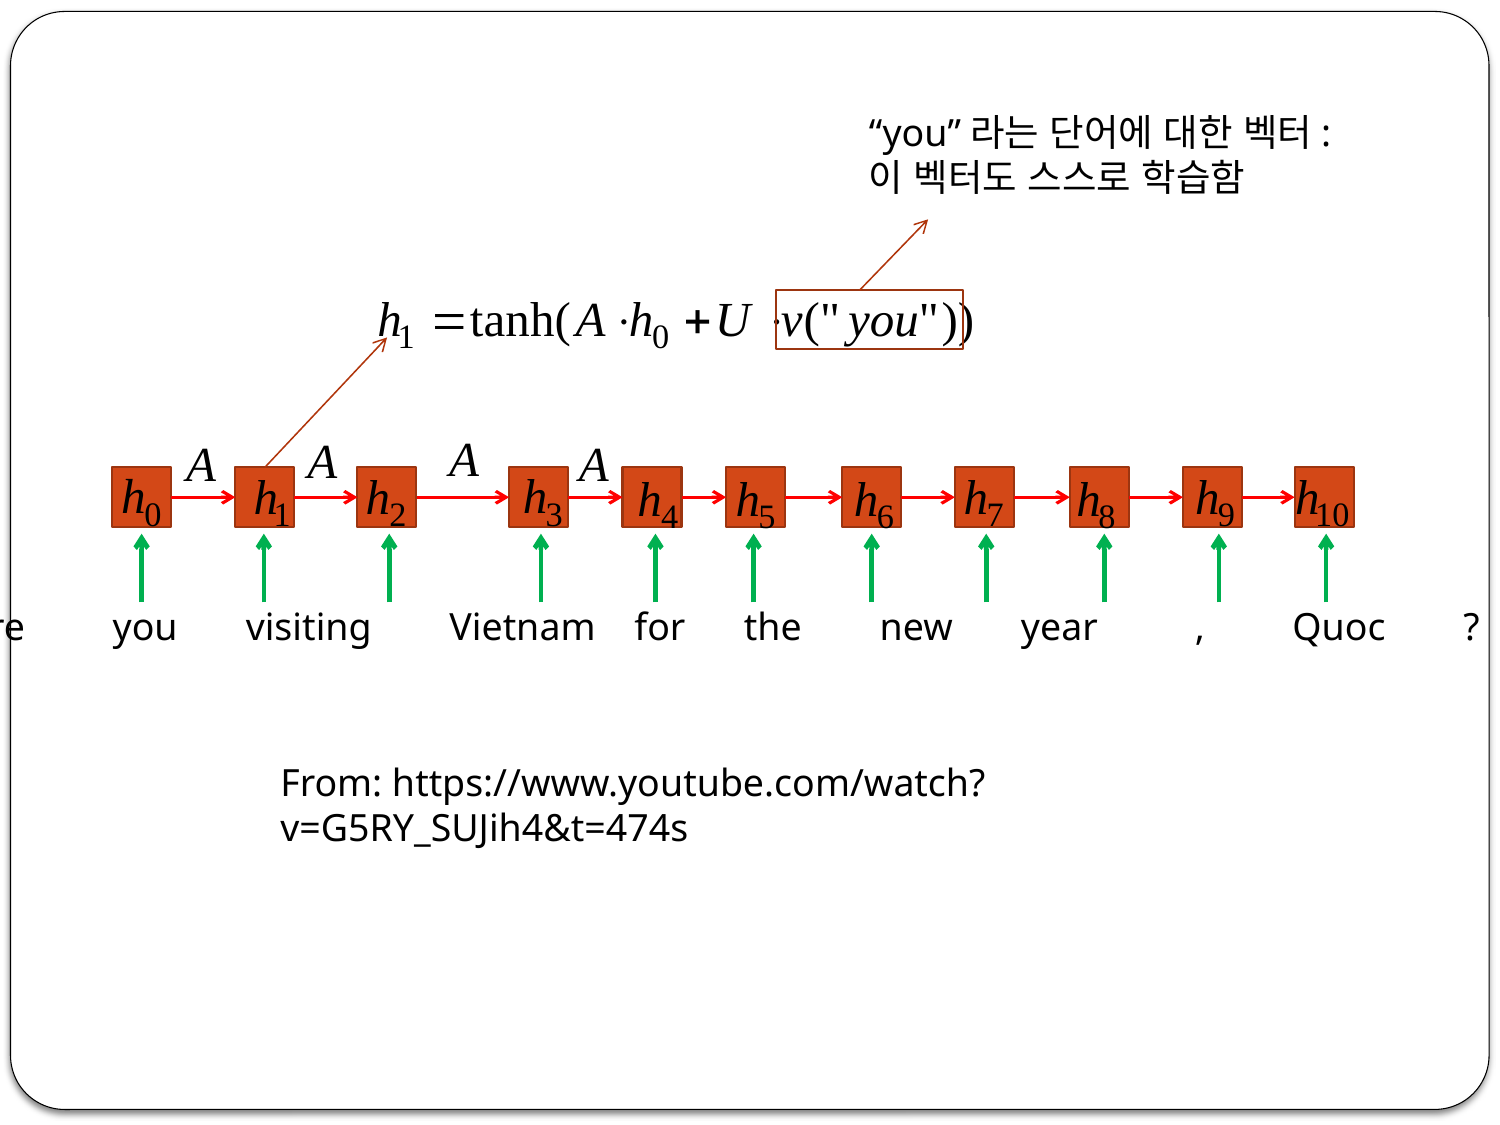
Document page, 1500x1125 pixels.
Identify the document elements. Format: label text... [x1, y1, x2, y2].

text_box “you”라는 단어에 대한 벡터: 이 벡터도 스스로 학습함 [854, 101, 1346, 207]
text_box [244, 465, 299, 540]
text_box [356, 465, 416, 540]
text_box From: https://www.youtube.com/watch?v=G5RY_SUJih4&t=474s [265, 751, 1264, 857]
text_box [368, 287, 987, 362]
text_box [1185, 465, 1246, 540]
text_box [234, 466, 240, 499]
text_box [234, 504, 238, 528]
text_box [859, 219, 929, 291]
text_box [513, 464, 574, 539]
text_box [435, 432, 491, 487]
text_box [111, 464, 172, 539]
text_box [172, 437, 228, 492]
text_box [1285, 465, 1360, 540]
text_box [294, 434, 349, 489]
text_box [565, 437, 621, 492]
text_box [954, 465, 1014, 540]
text_box Are you visiting Vietnam for the new year , Quoc ? [0, 595, 1500, 656]
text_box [1066, 467, 1127, 542]
text_box [621, 497, 625, 528]
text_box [628, 467, 688, 542]
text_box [844, 467, 904, 542]
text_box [726, 467, 786, 542]
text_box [264, 337, 388, 468]
